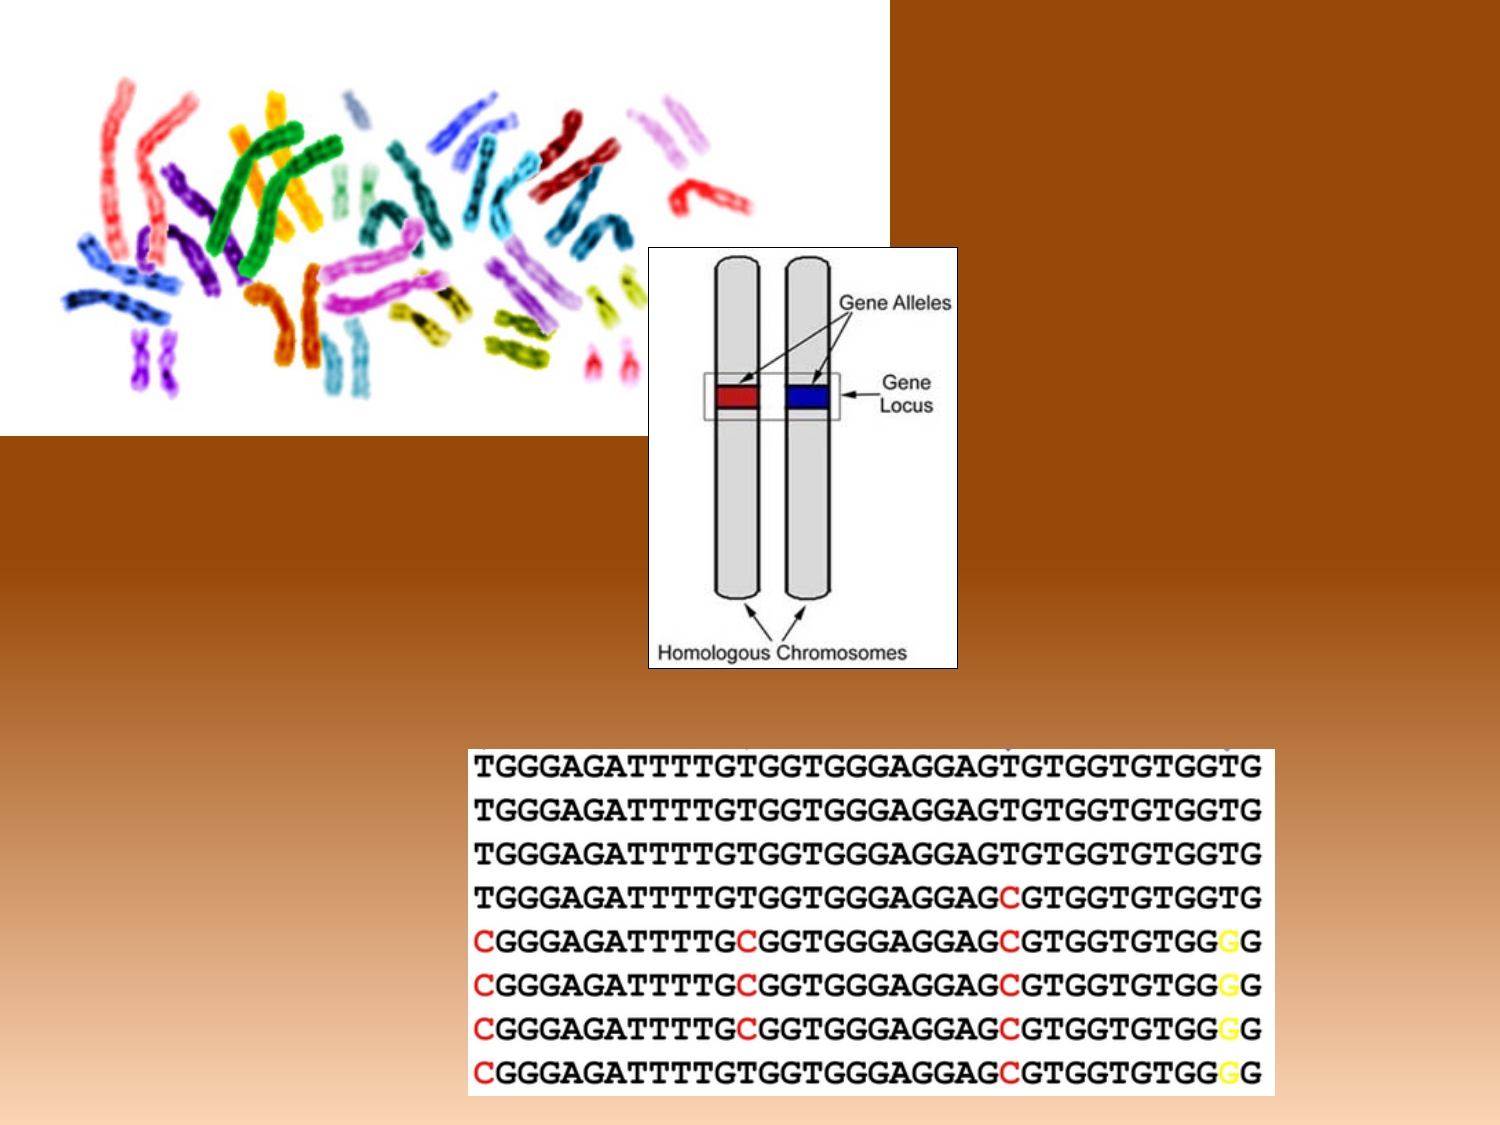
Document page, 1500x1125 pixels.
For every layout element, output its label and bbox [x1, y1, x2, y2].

picture [0, 0, 958, 670]
picture [468, 749, 1275, 1097]
